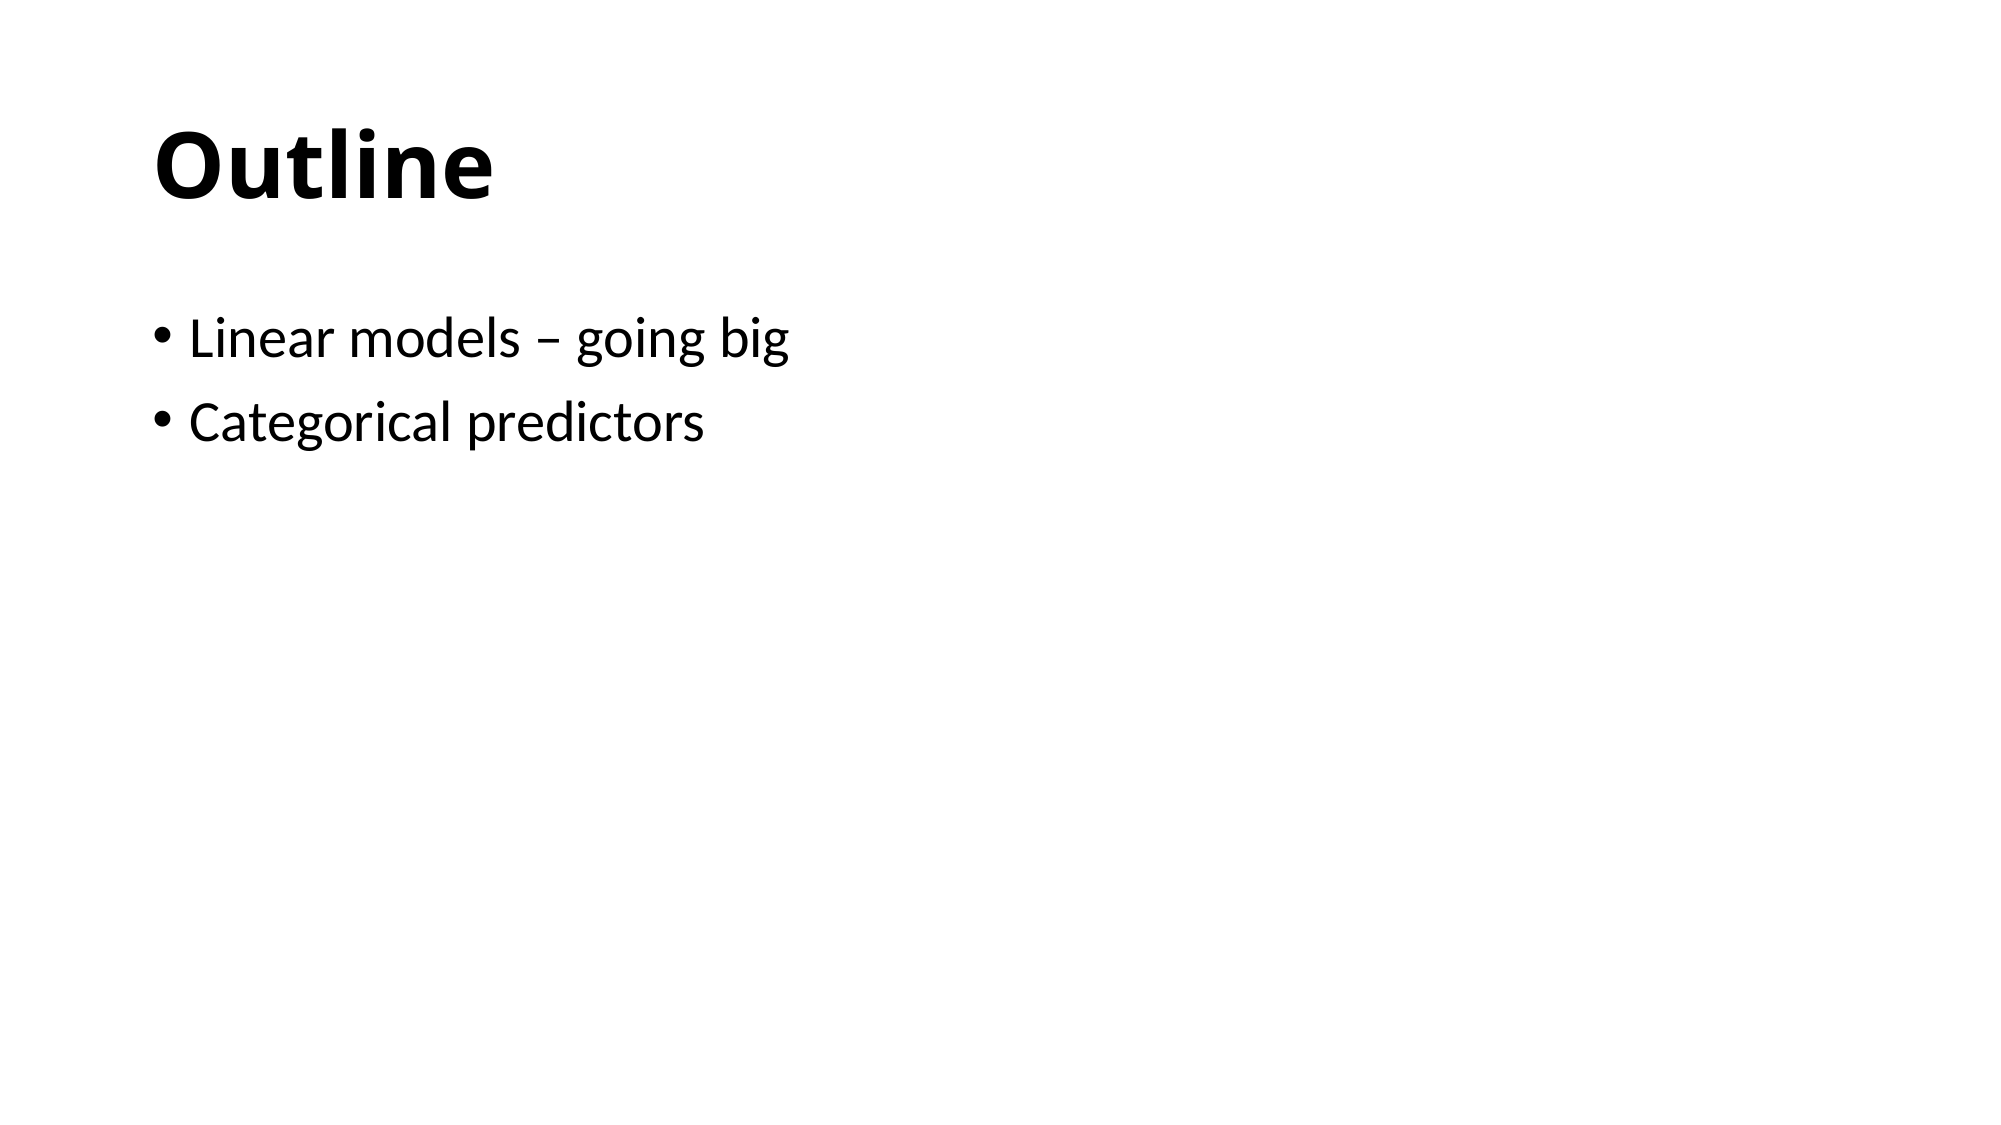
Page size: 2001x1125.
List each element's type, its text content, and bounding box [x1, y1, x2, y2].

list Linear models – going big Categorical predictors [137, 299, 1863, 1014]
title Outline [137, 59, 1863, 278]
